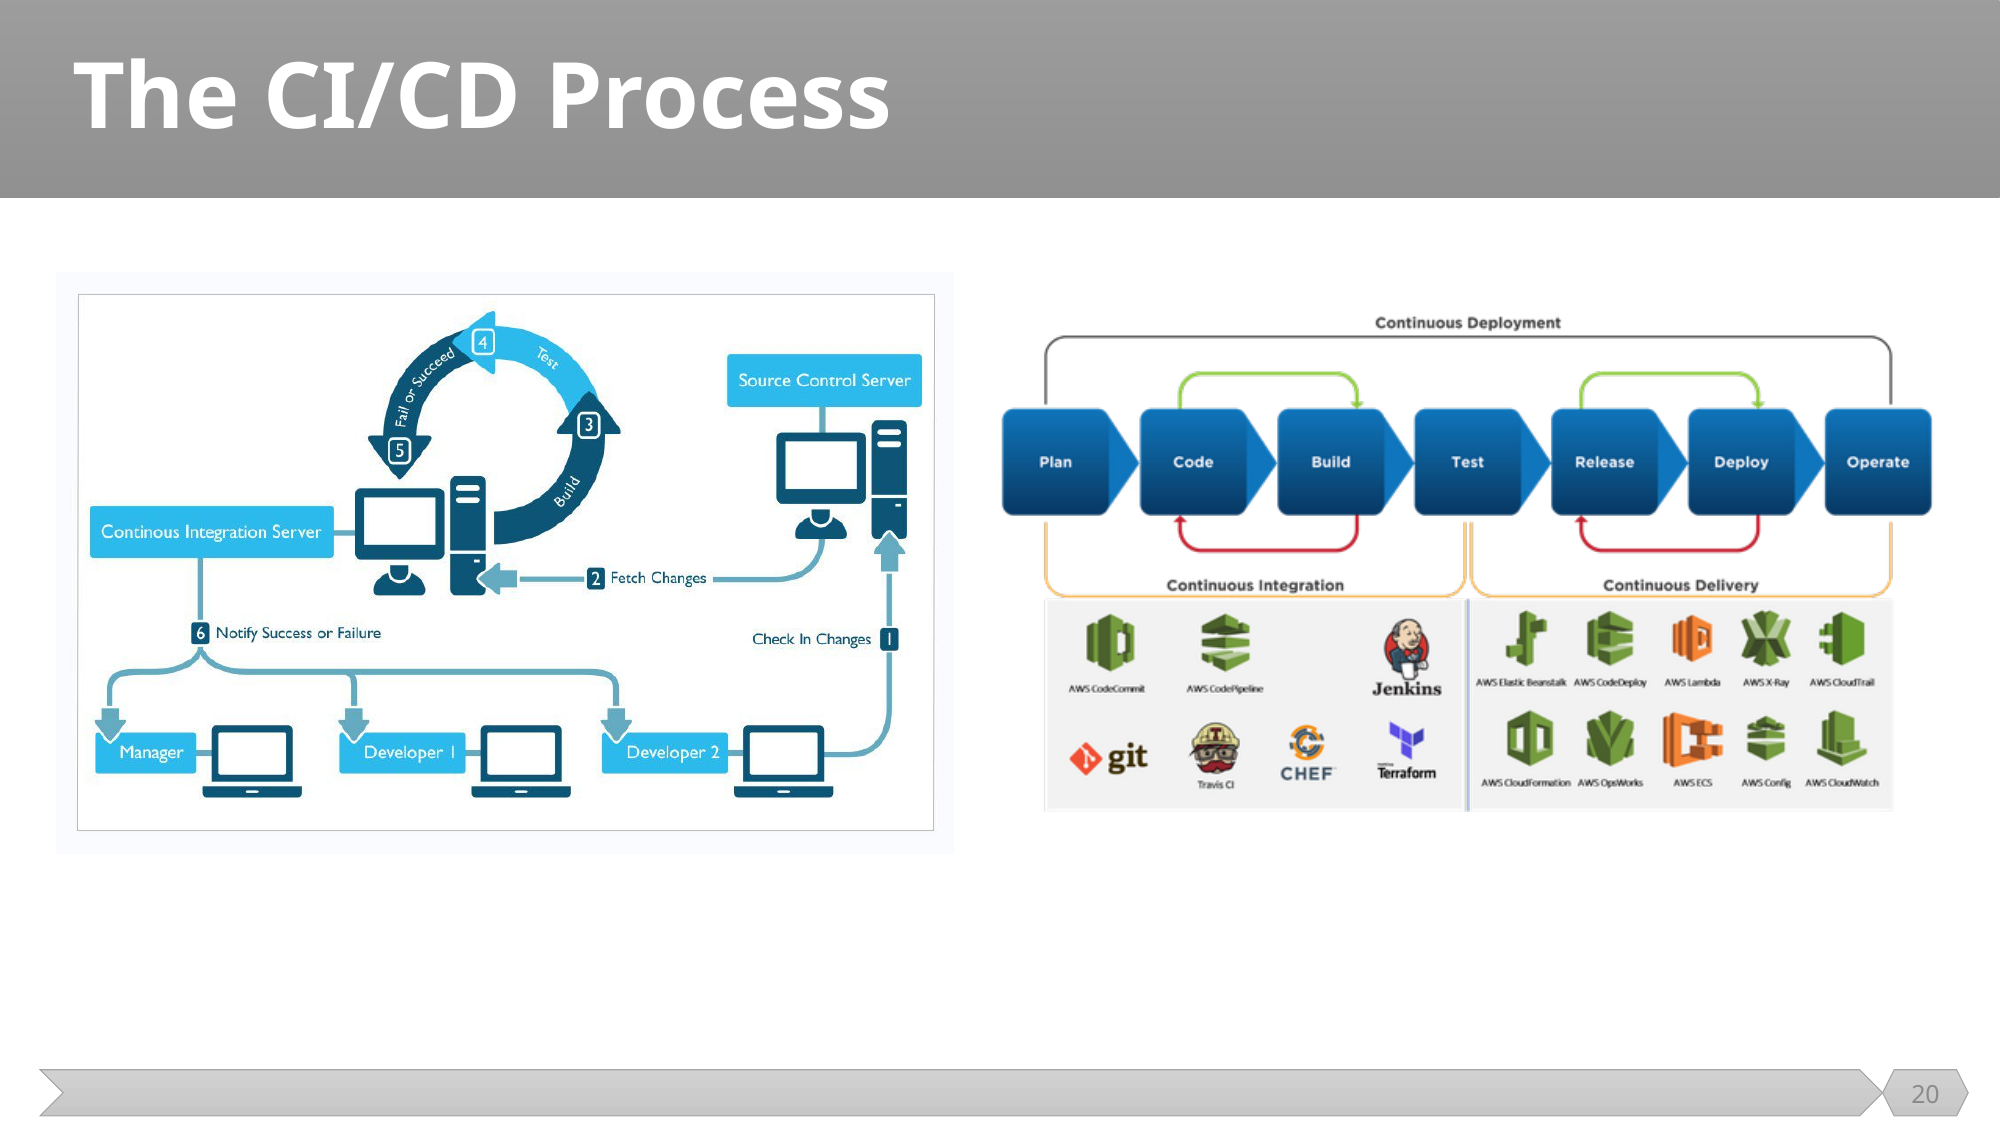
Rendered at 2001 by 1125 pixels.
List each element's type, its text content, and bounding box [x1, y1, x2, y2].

slide_number 20 [1882, 1065, 1969, 1125]
picture [56, 272, 954, 854]
title The CI/CD Process [56, 0, 1969, 199]
picture [996, 314, 1938, 812]
